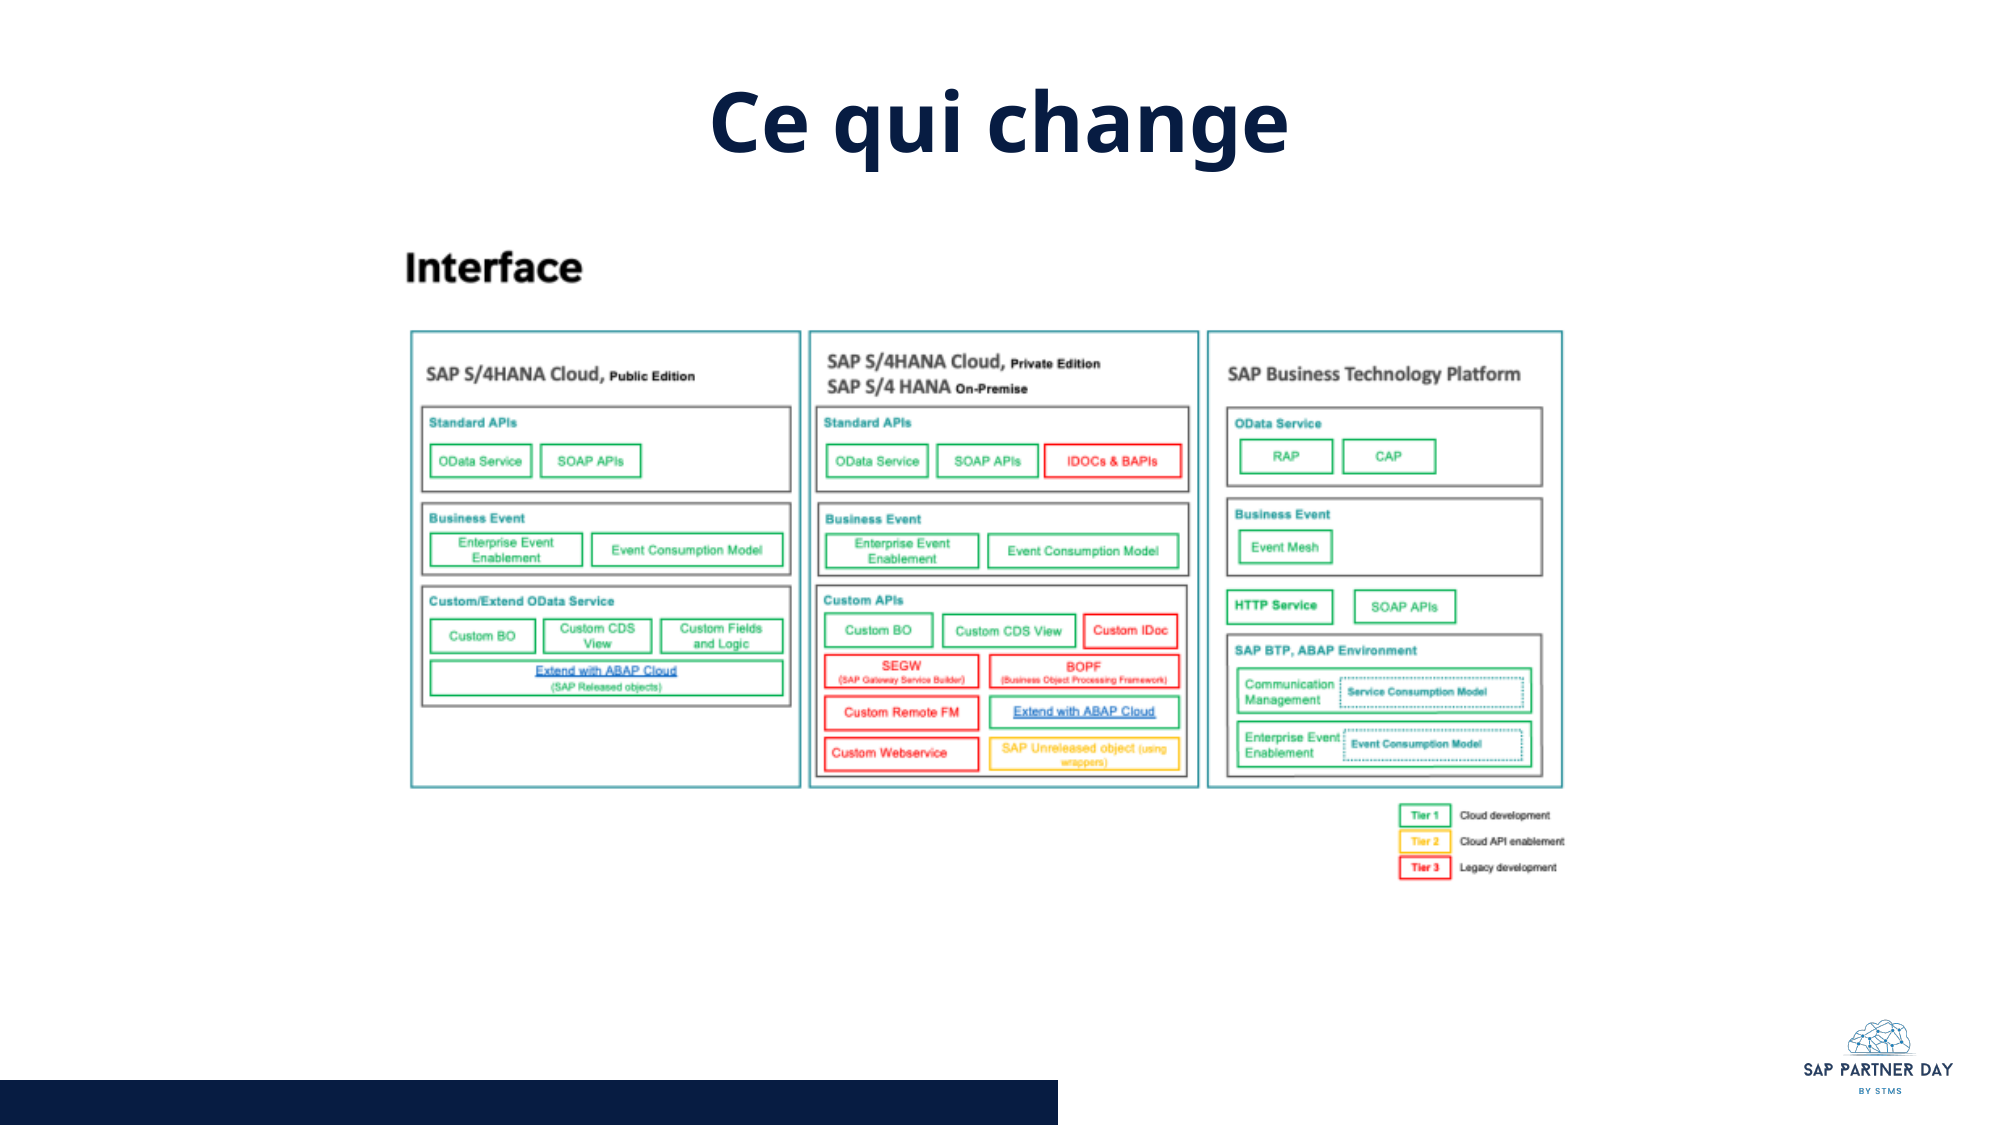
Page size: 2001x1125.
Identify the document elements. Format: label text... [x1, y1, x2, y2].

picture [383, 214, 1617, 911]
list Ce qui change [99, 72, 1901, 235]
picture [1784, 1011, 1976, 1106]
